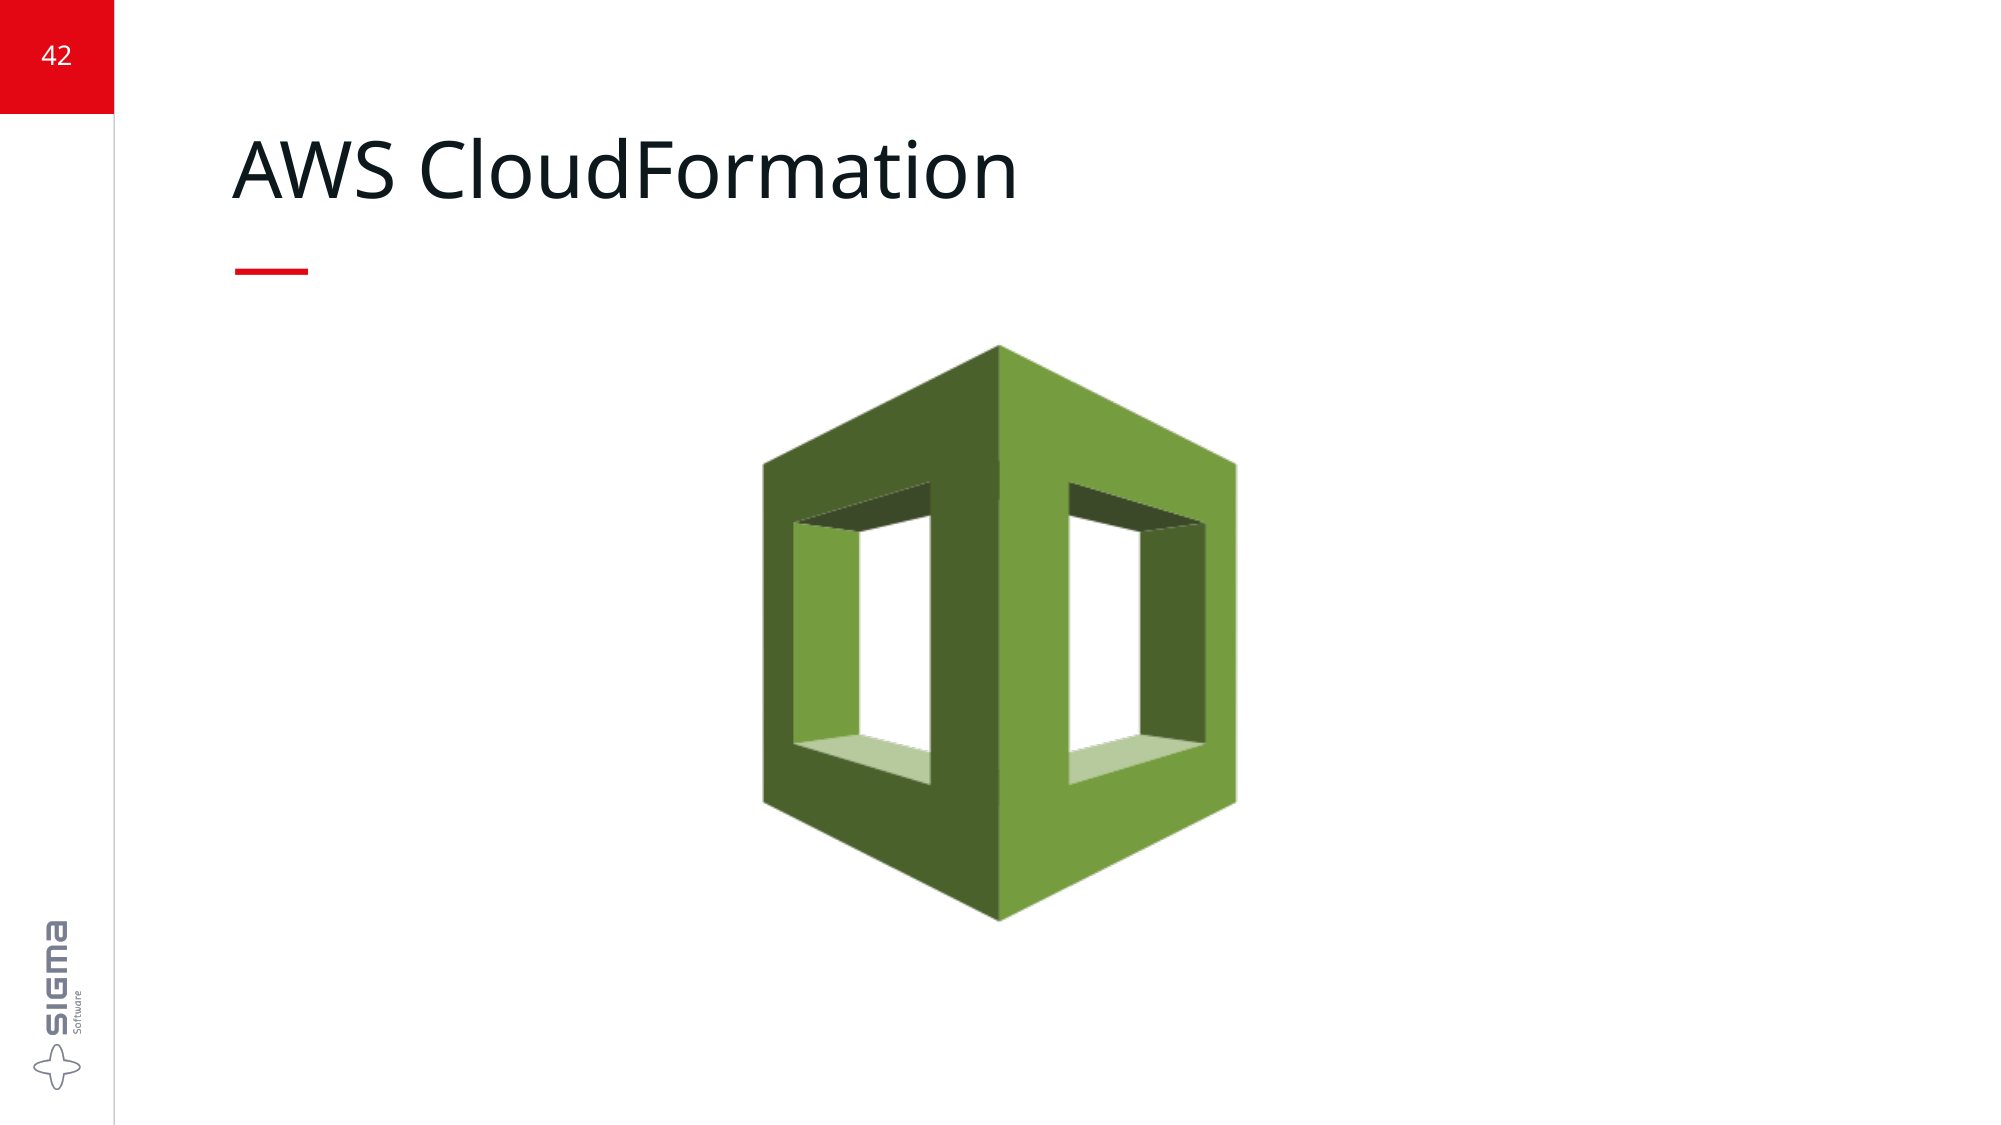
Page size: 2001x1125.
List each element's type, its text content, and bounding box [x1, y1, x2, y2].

title AWS CloudFormation — [232, 119, 1886, 312]
picture [34, 922, 81, 1090]
picture [599, 233, 1400, 1034]
slide_number 42 [0, 0, 114, 114]
